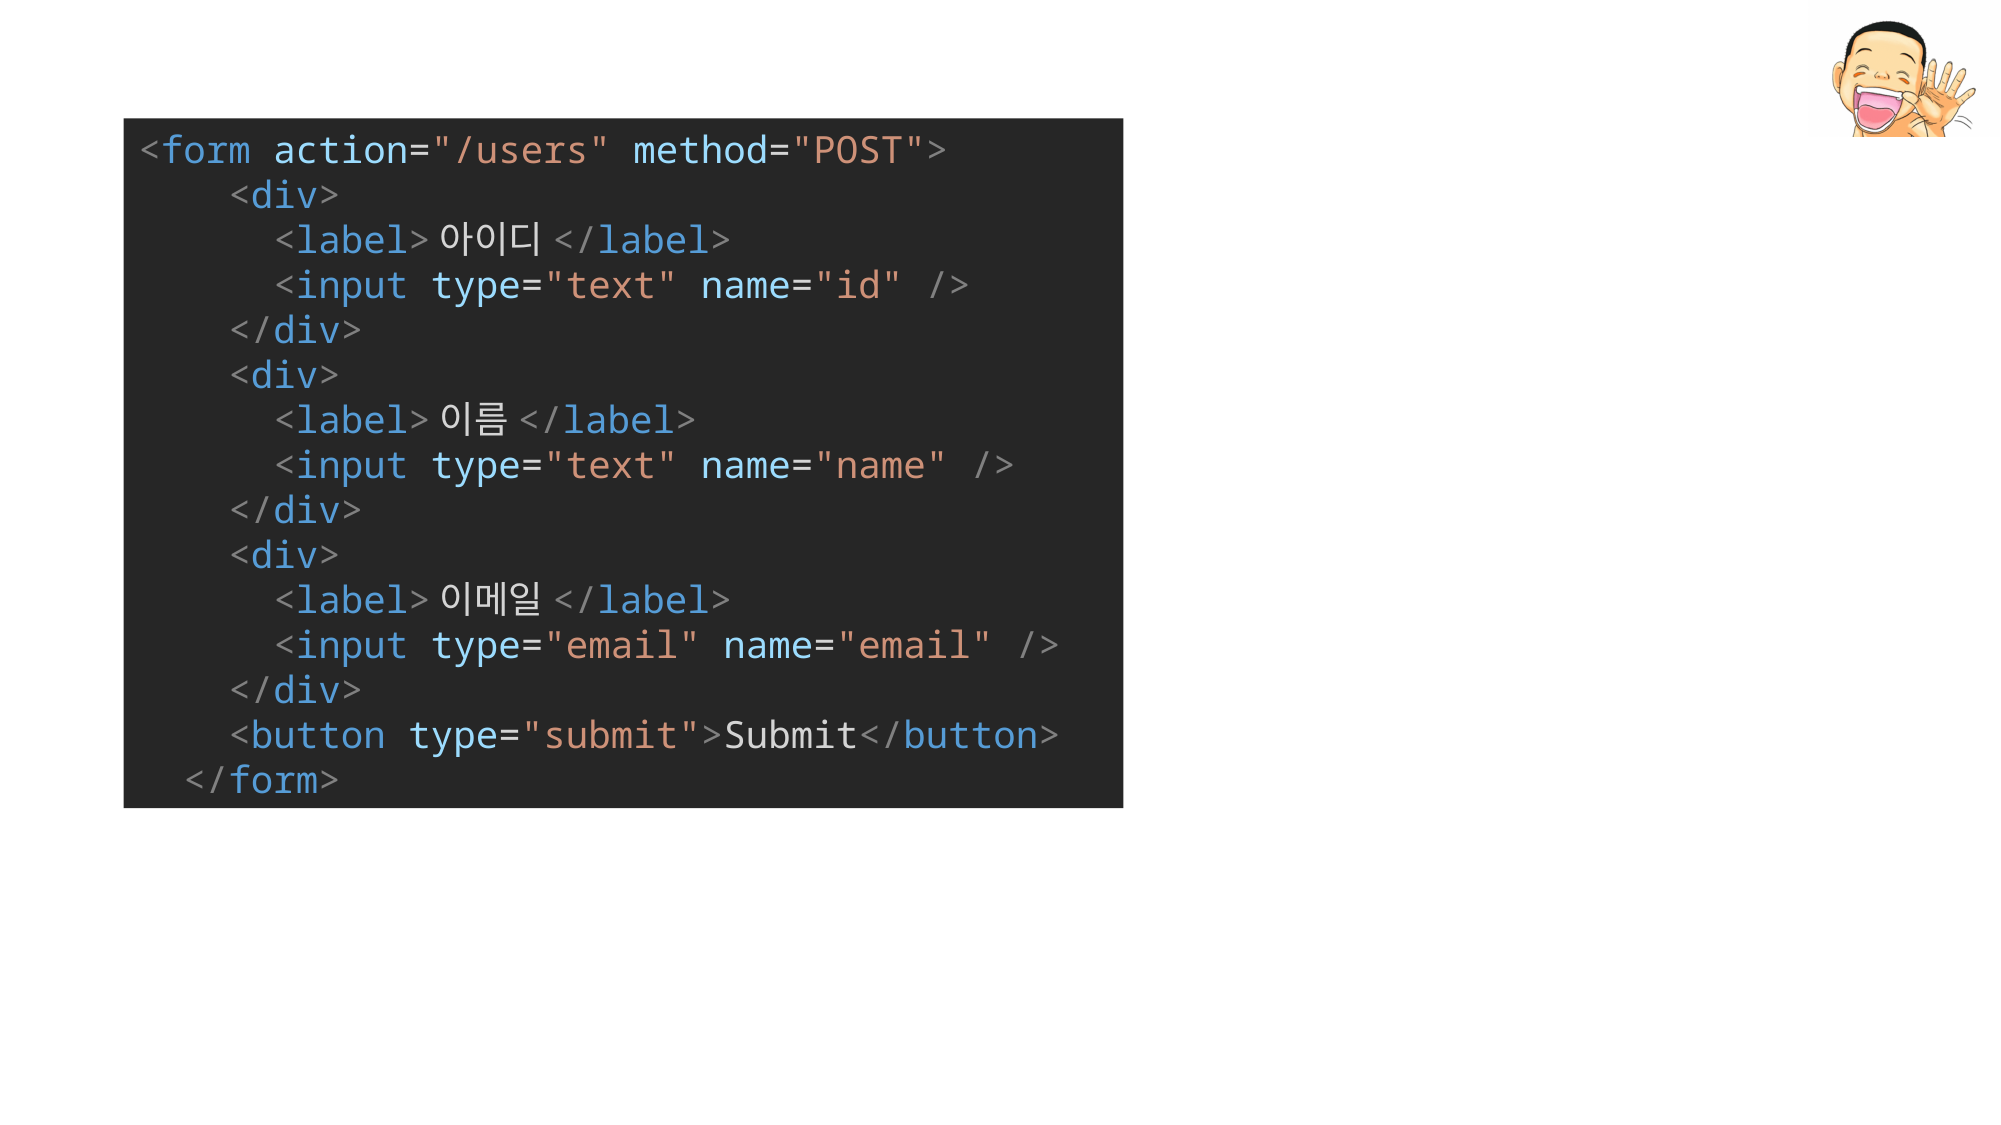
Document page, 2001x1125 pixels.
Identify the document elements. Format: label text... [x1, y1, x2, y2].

picture [1808, 0, 2000, 137]
text_box <form action="/users" method="POST"> <div> <label>아이디</label> <input type="text" name="id" /> </div> <div> <label>이름</label> <input type="text" name="name" /> </div> <div> <label>이메일</label> <input type="email" name="email" /> </div> <button type="submit">Submit</button> </form> [123, 118, 1124, 809]
